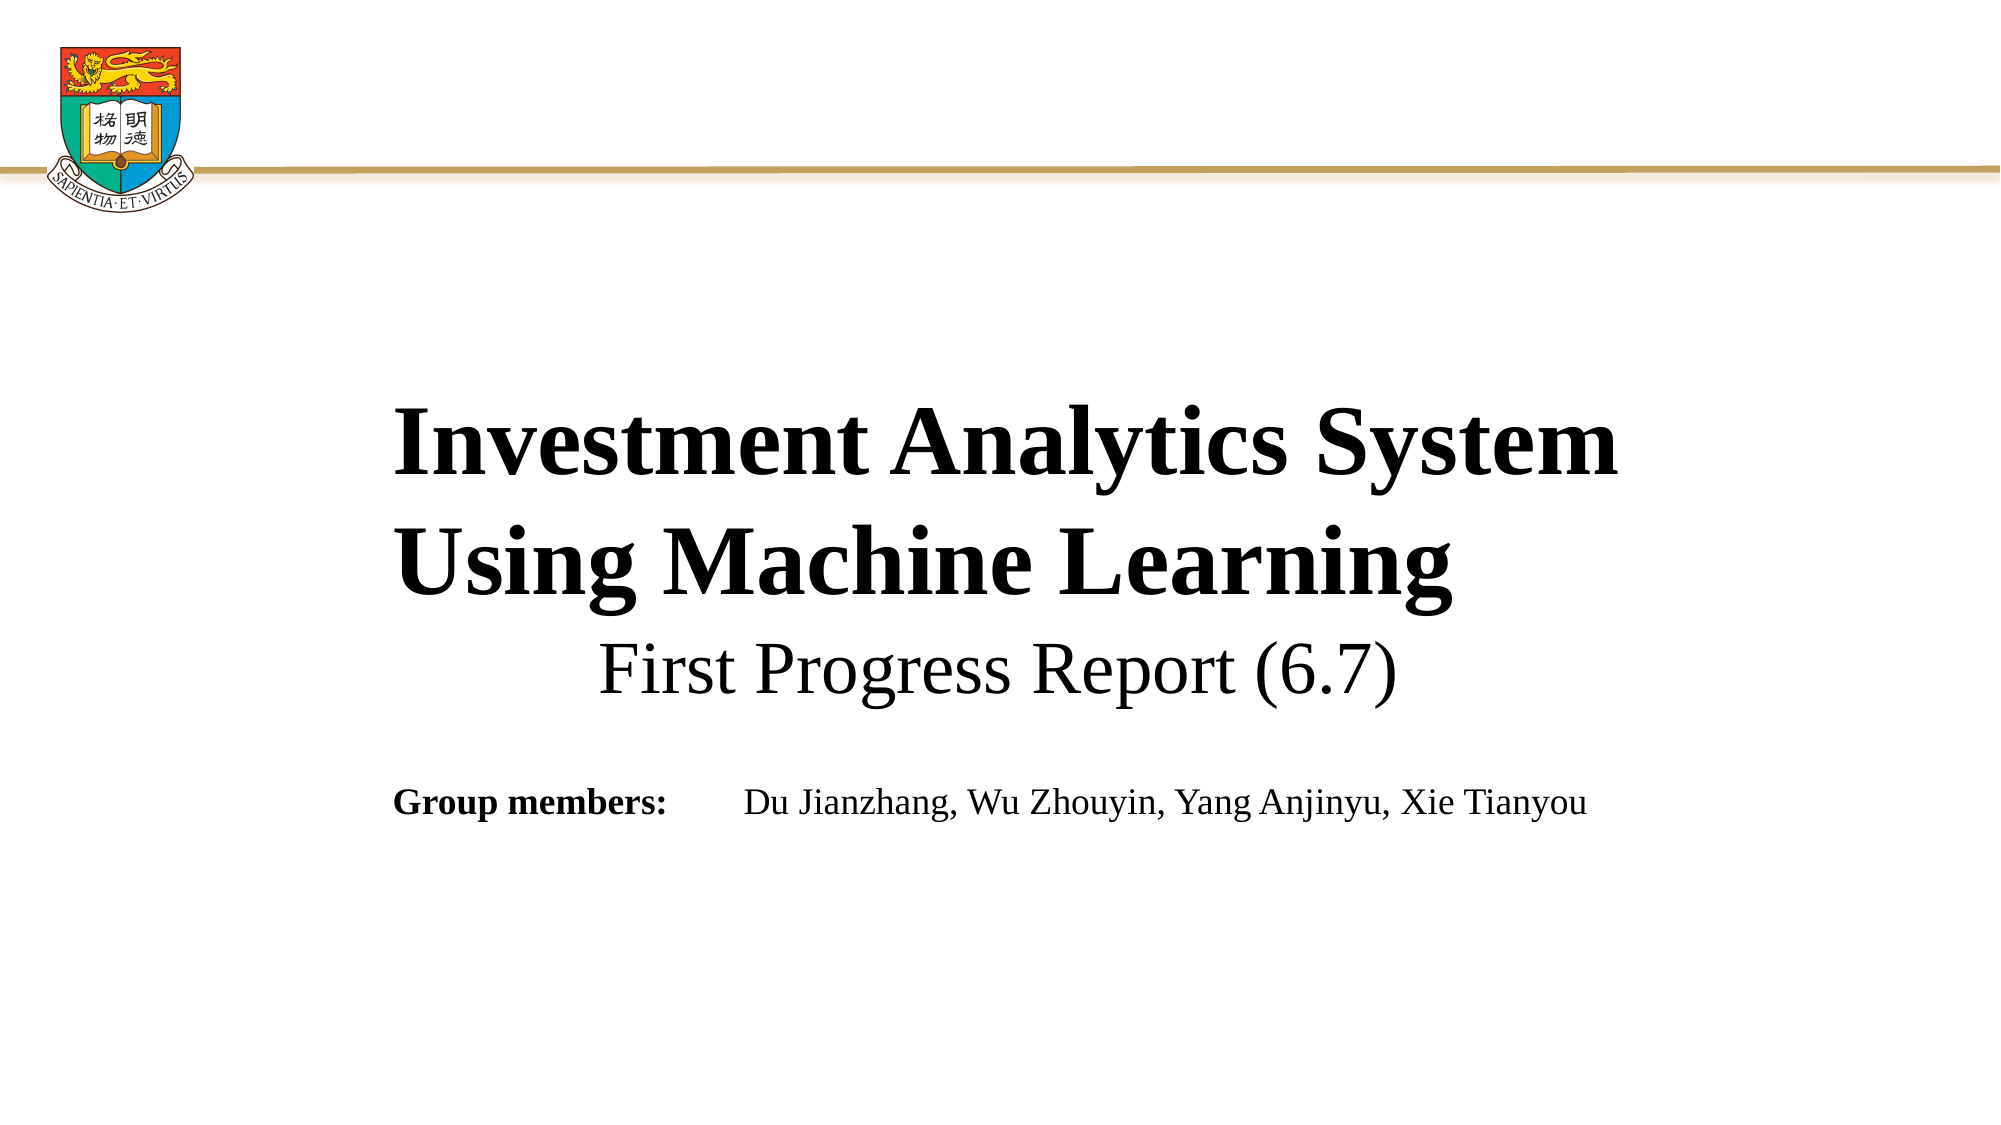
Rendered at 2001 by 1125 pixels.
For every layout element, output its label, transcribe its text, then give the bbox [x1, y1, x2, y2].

picture [47, 47, 194, 213]
text_box Group members: [377, 769, 693, 830]
text_box First Progress Report (6.7) [583, 610, 1414, 716]
text_box Du Jianzhang, Wu Zhouyin, Yang Anjinyu, Xie Tianyou [728, 769, 1271, 830]
text_box Investment Analytics System Using Machine Learning [378, 366, 1661, 622]
